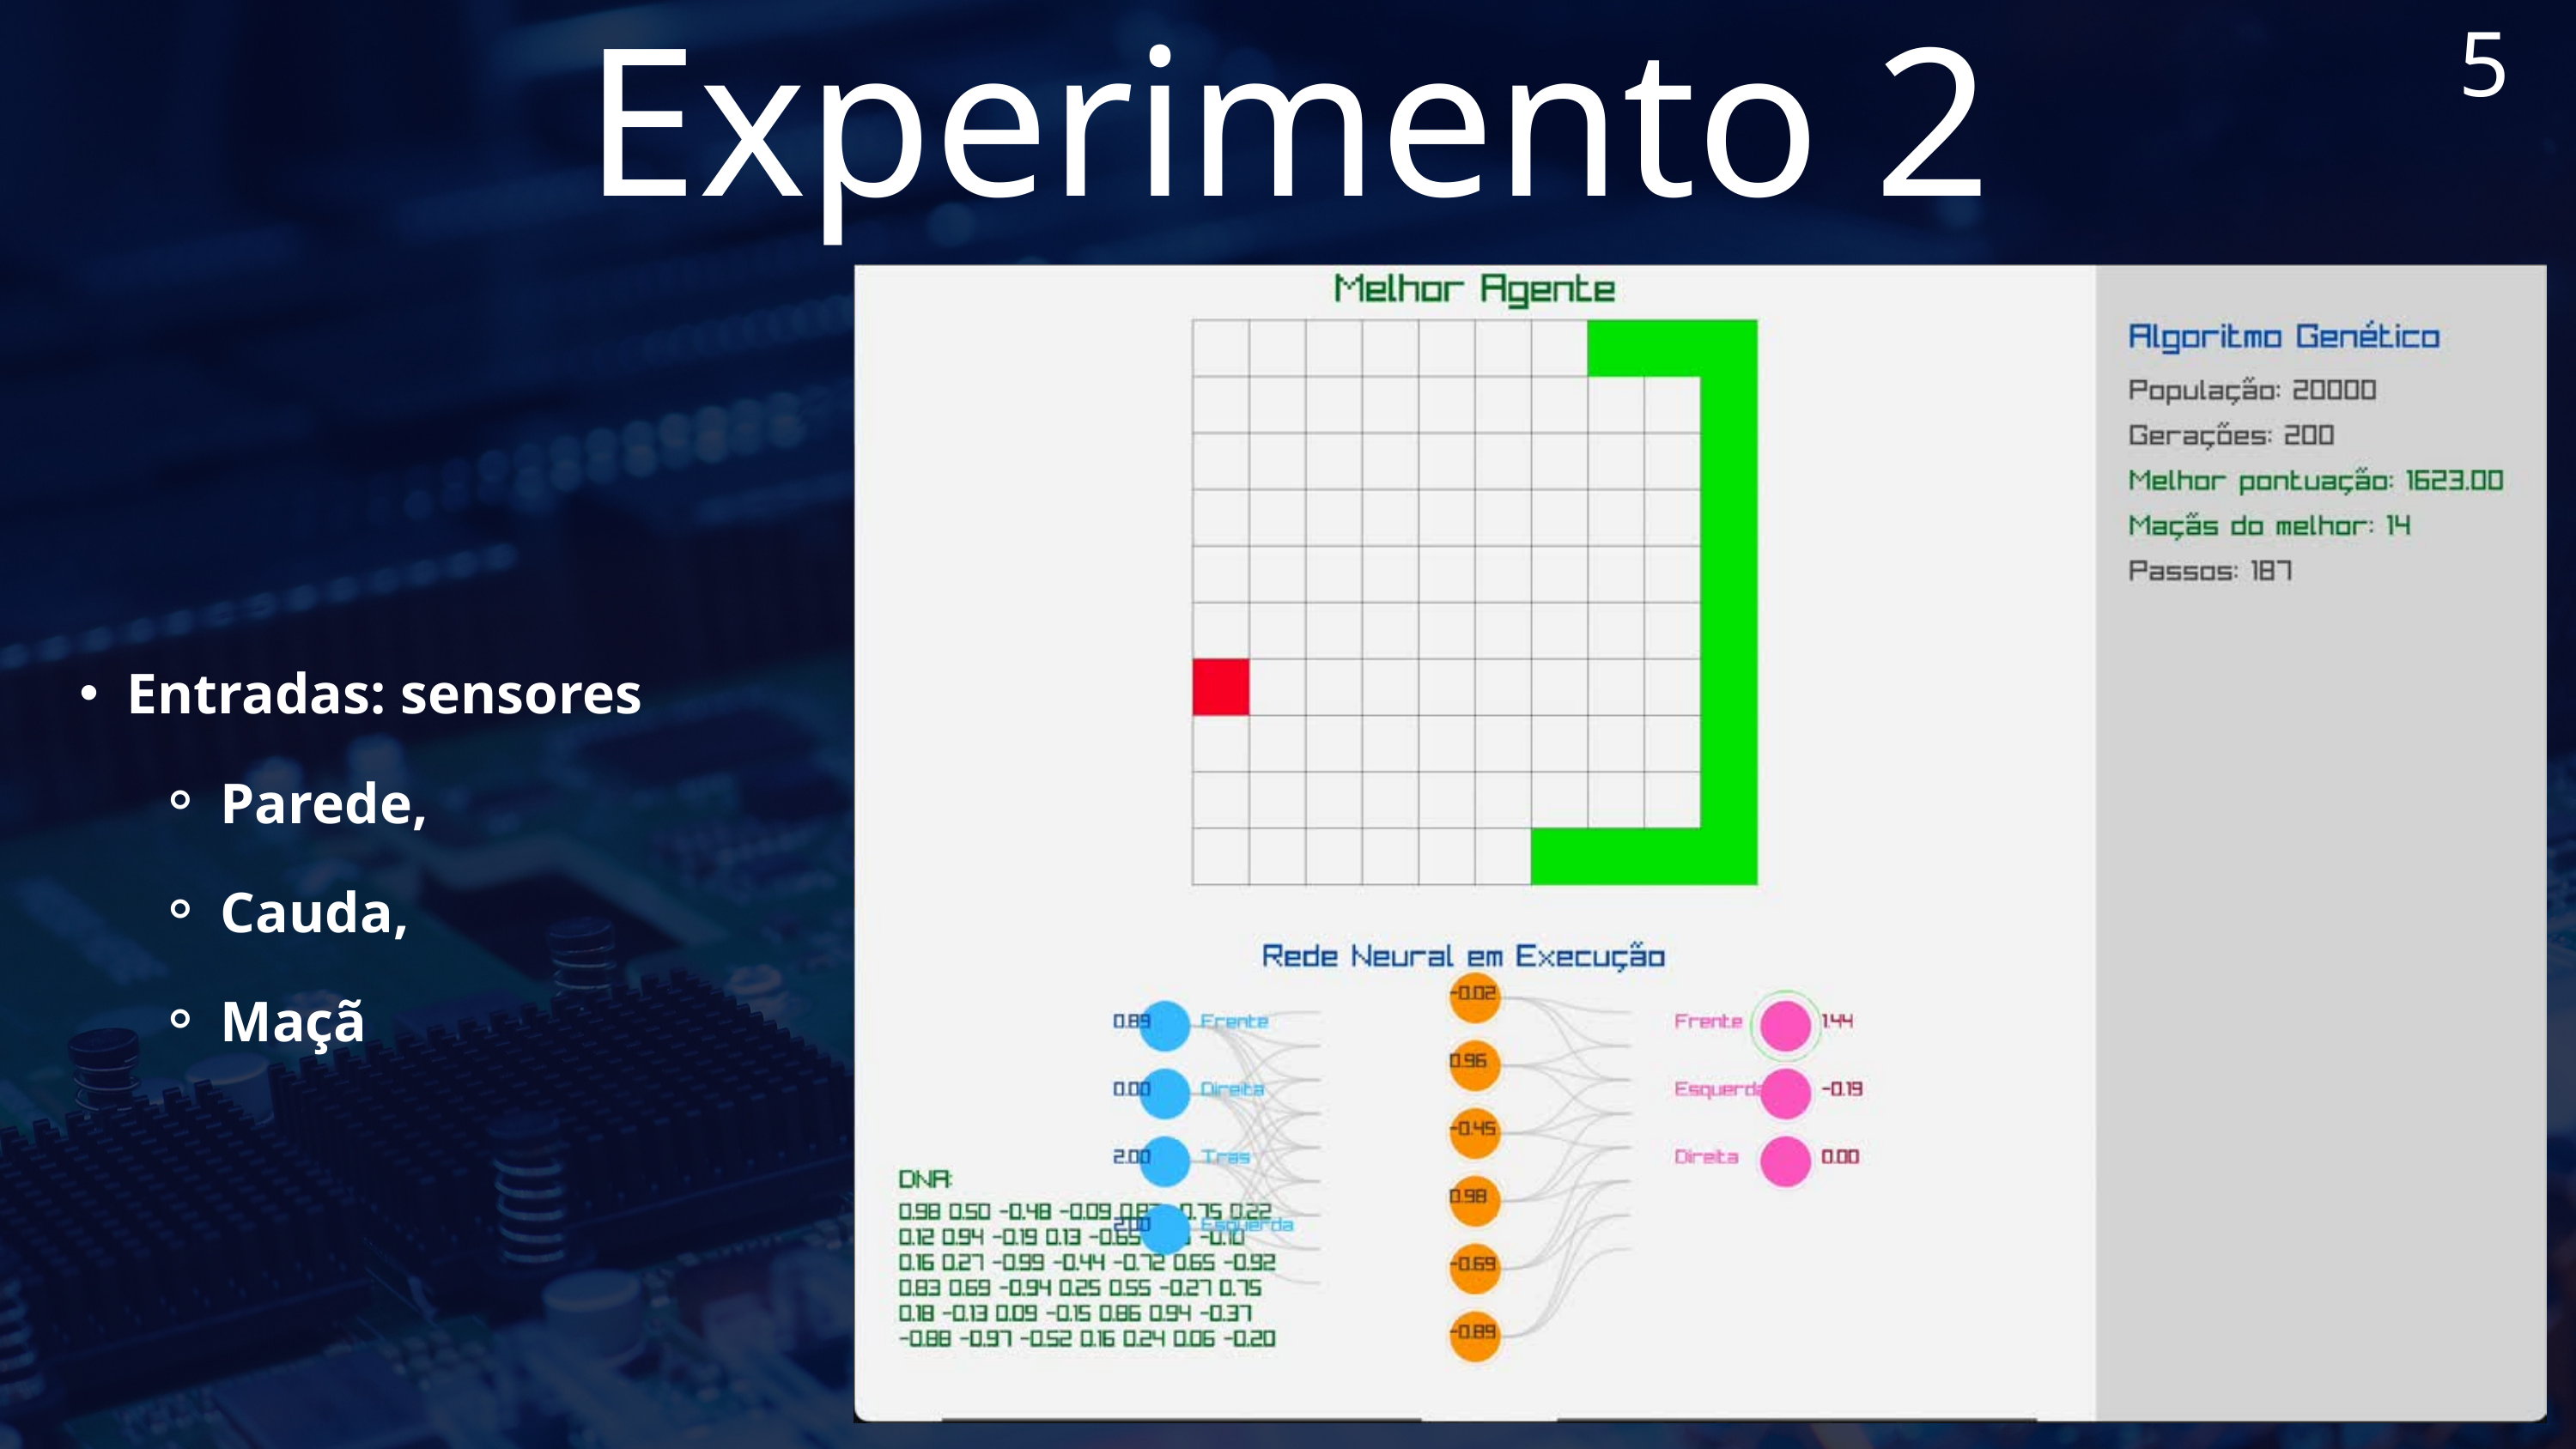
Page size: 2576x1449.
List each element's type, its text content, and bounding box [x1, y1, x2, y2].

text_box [852, 264, 2548, 1424]
text_box [0, 0, 2576, 1449]
text_box Experimento 2 [32, 33, 2543, 237]
text_box 5 [2393, 0, 2576, 115]
text_box Entradas: sensores Parede, Cauda, Maçã [32, 615, 831, 1053]
